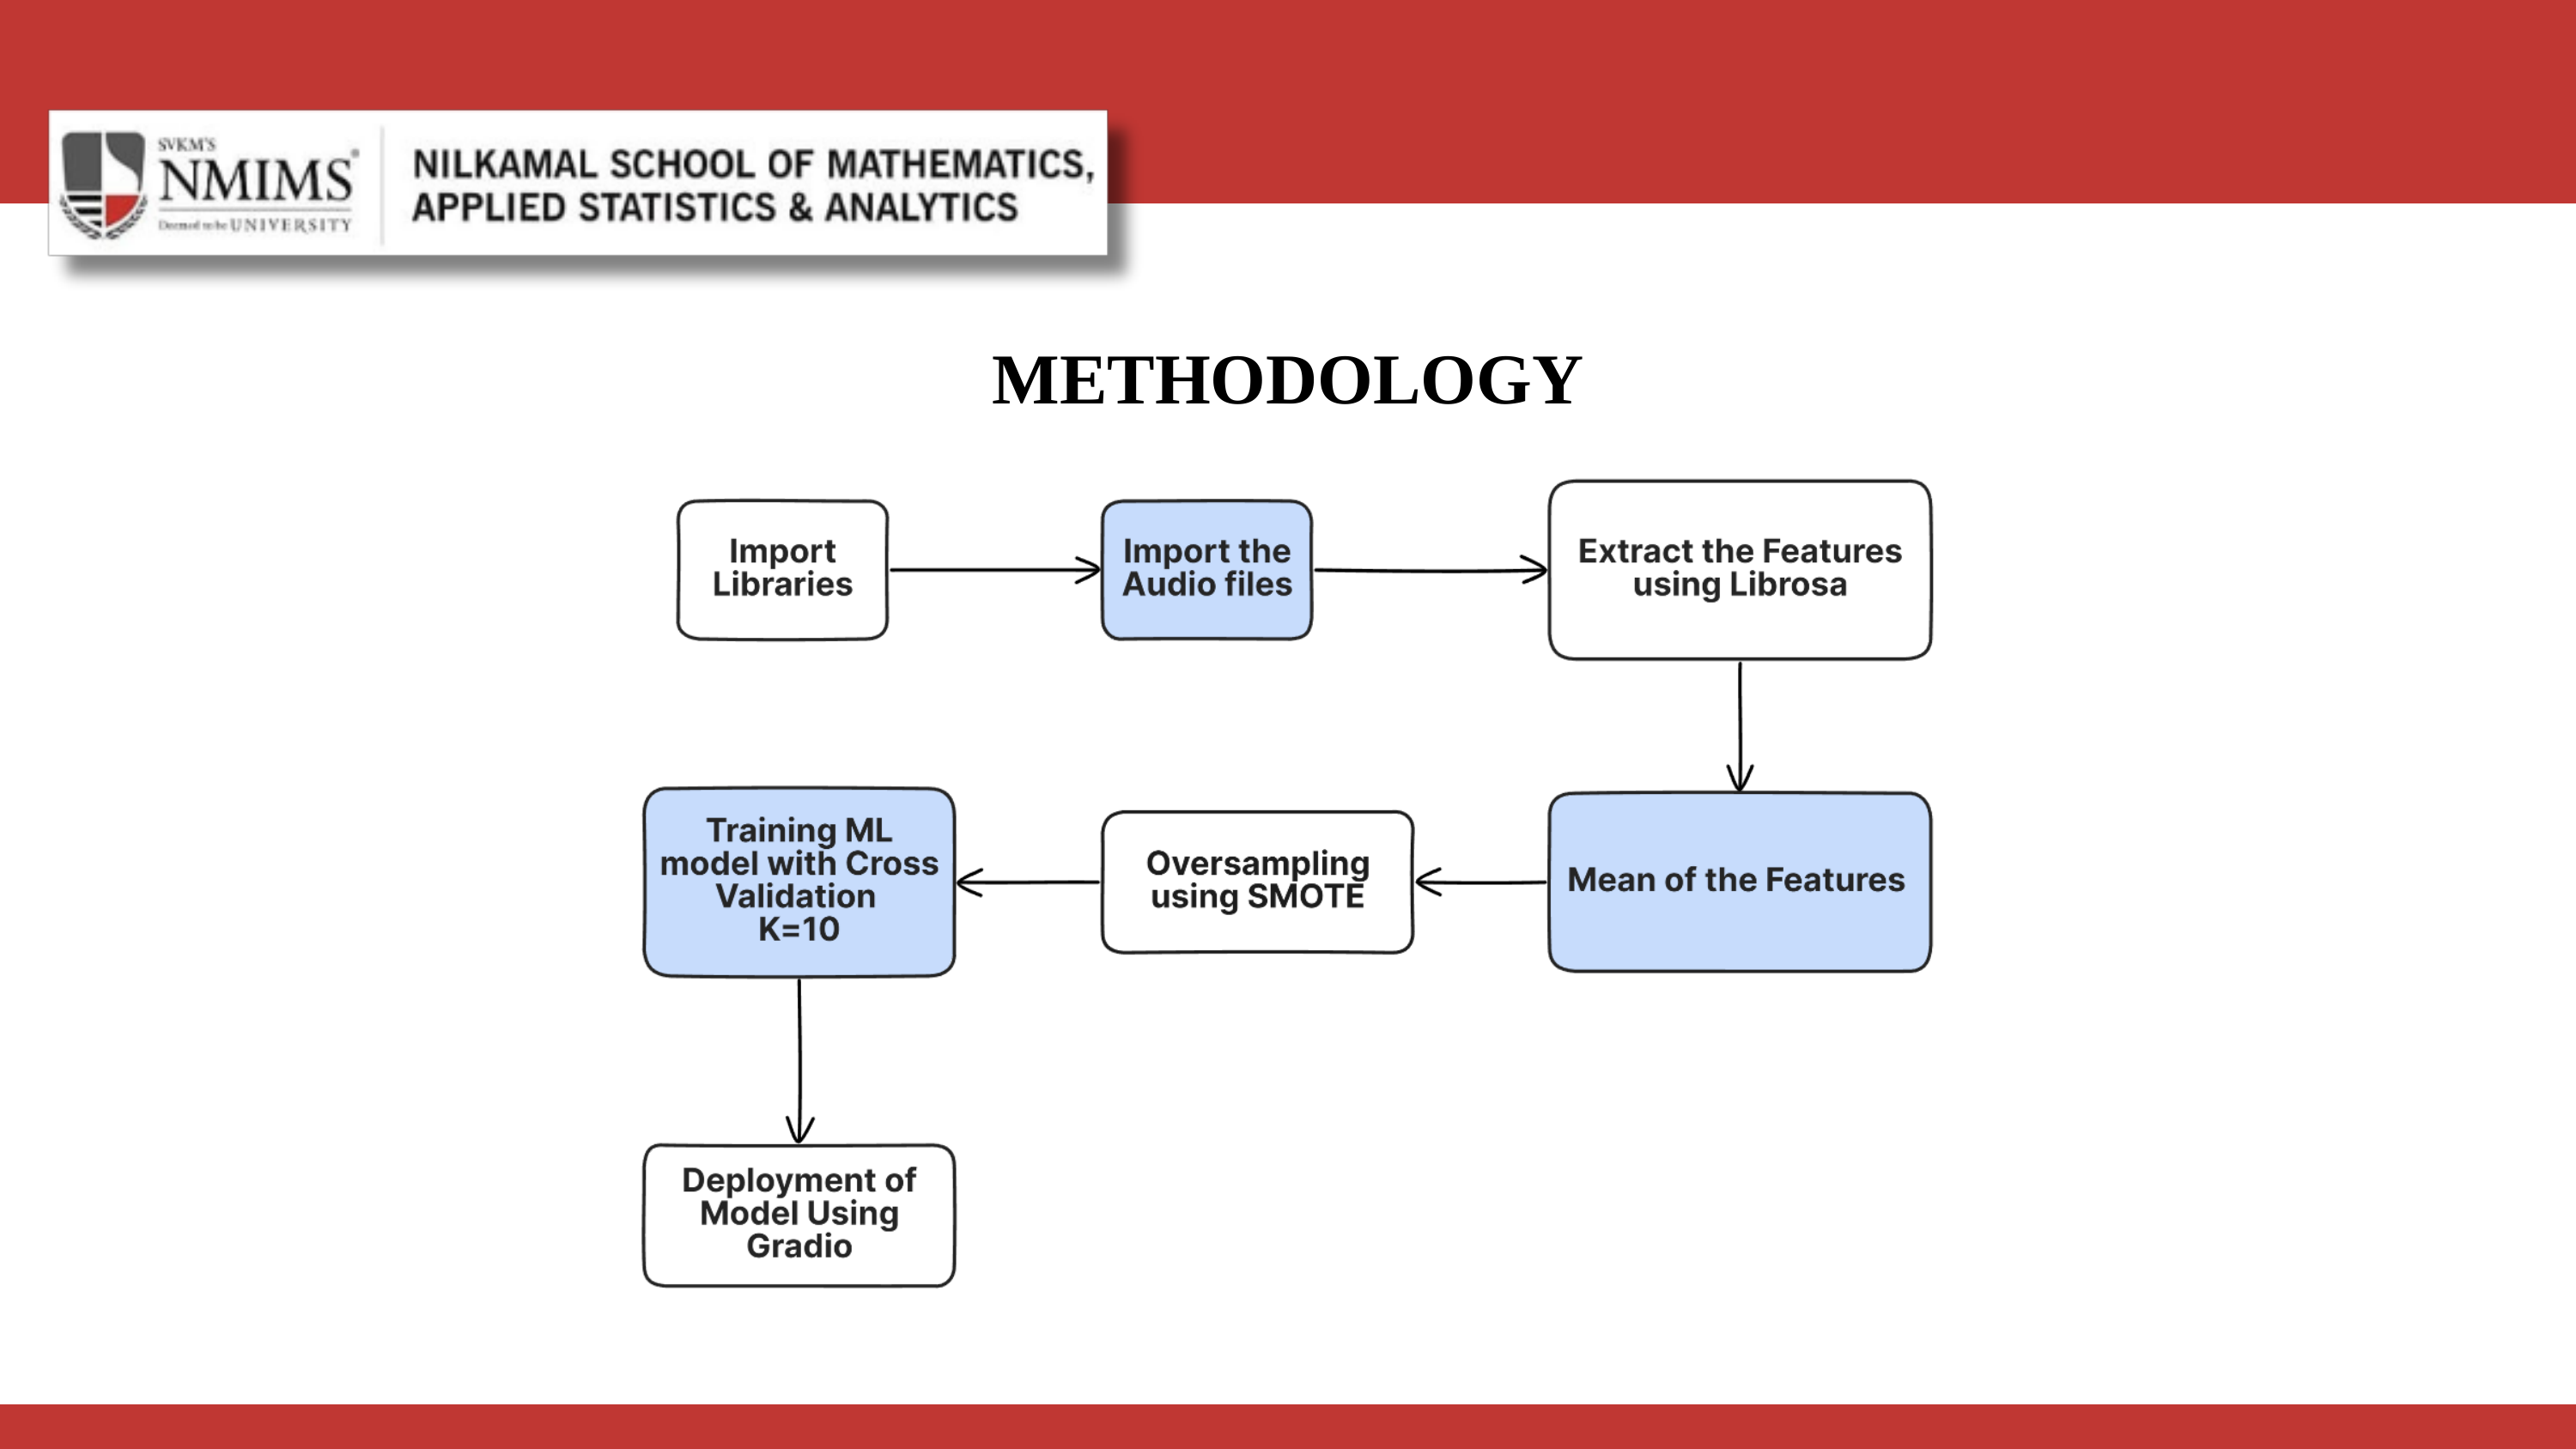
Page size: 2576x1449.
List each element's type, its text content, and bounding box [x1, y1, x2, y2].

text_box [0, 0, 2576, 298]
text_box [0, 1384, 2576, 1449]
text_box [623, 464, 1953, 1305]
text_box METHODOLOGY [206, 307, 2370, 419]
